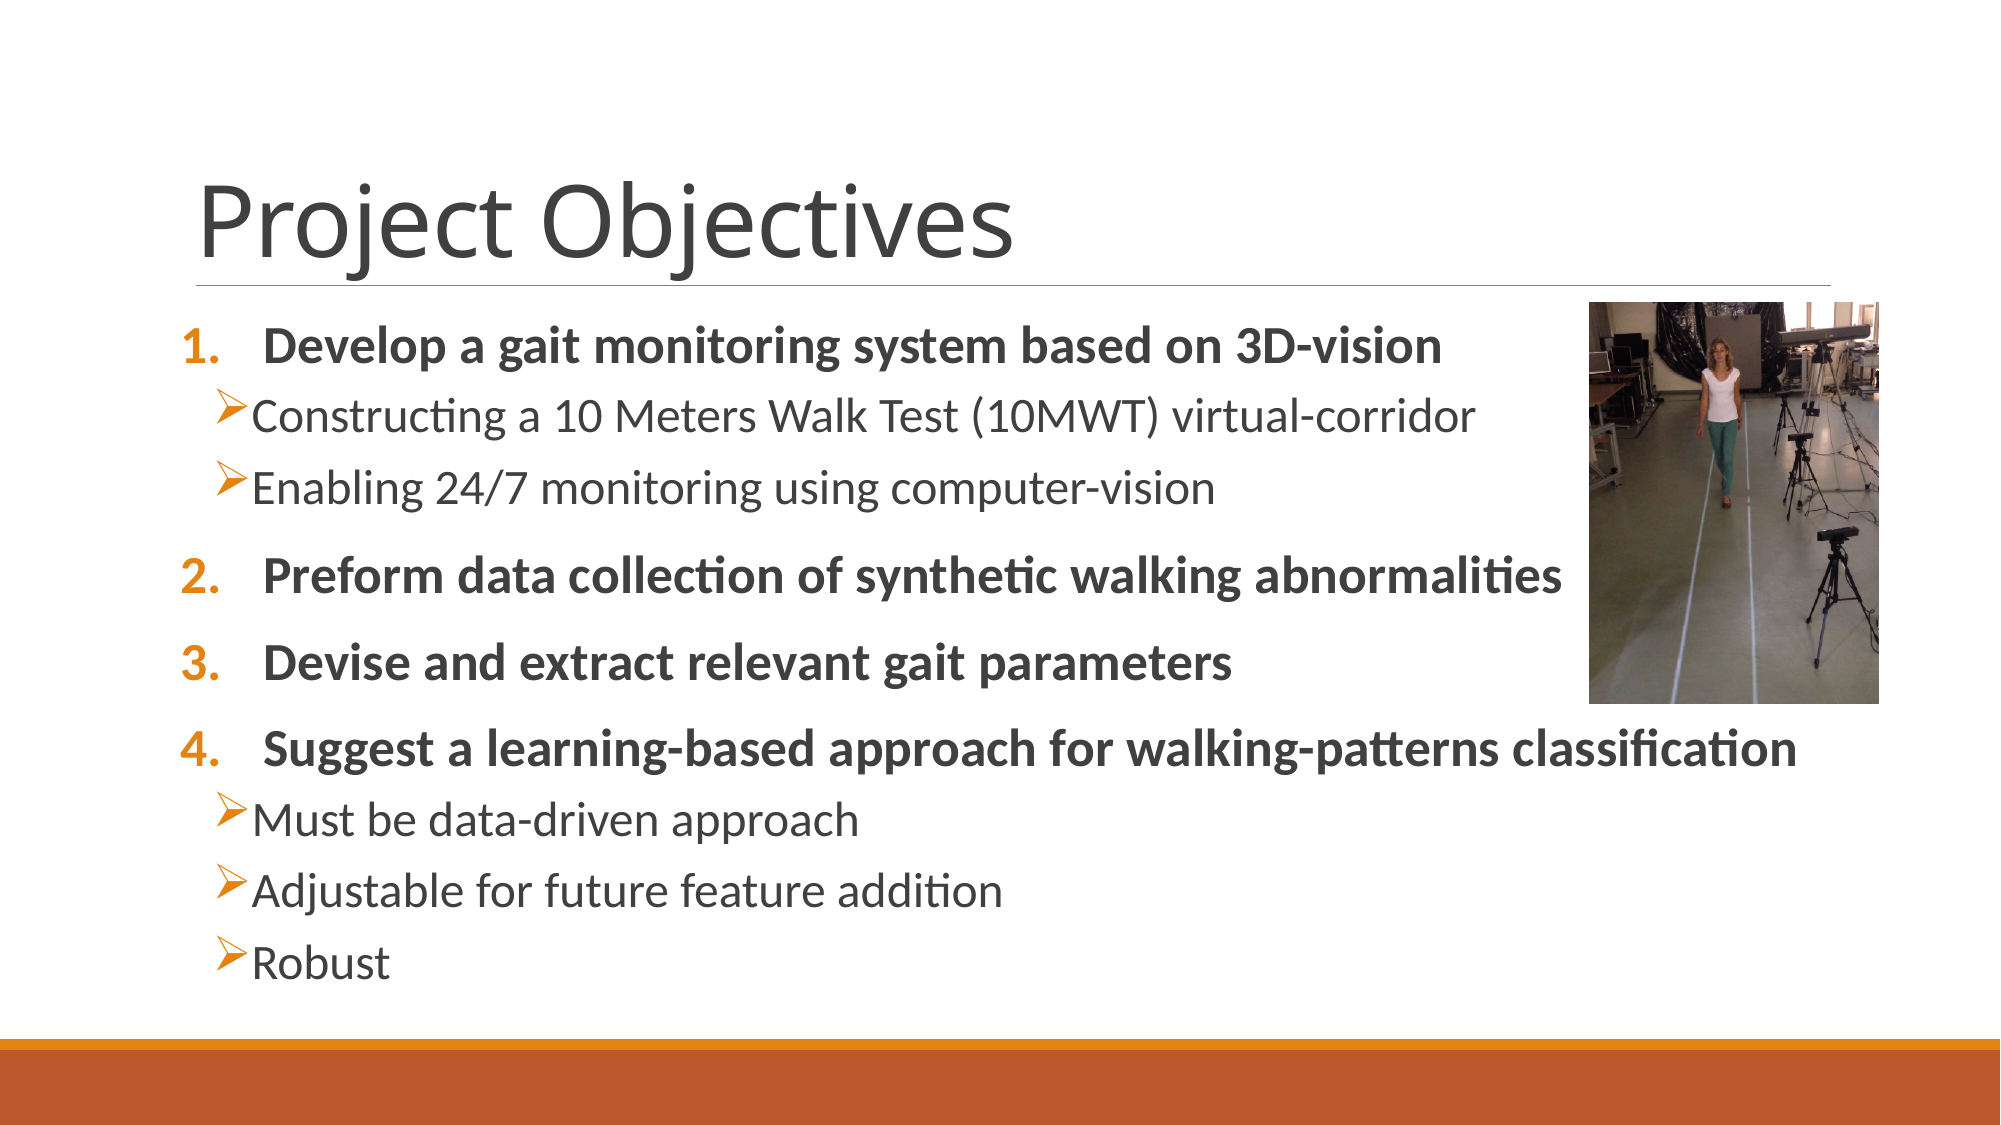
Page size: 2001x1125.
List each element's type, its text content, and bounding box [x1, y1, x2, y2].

list Develop a gait monitoring system based on 3D-vision Constructing a 10 Meters Walk Test (10MWT) virtual-corridor Enabling 24/7 monitoring using computer-vision Preform data collection of synthetic walking abnormalities Devise and extract relevant gait parameters Suggest a learning-based approach for walking-patterns classification Must be data-driven approach Adjustable for future feature addition Robust [180, 302, 1907, 1005]
picture [1588, 302, 1879, 705]
title Project Objectives [180, 47, 1830, 285]
